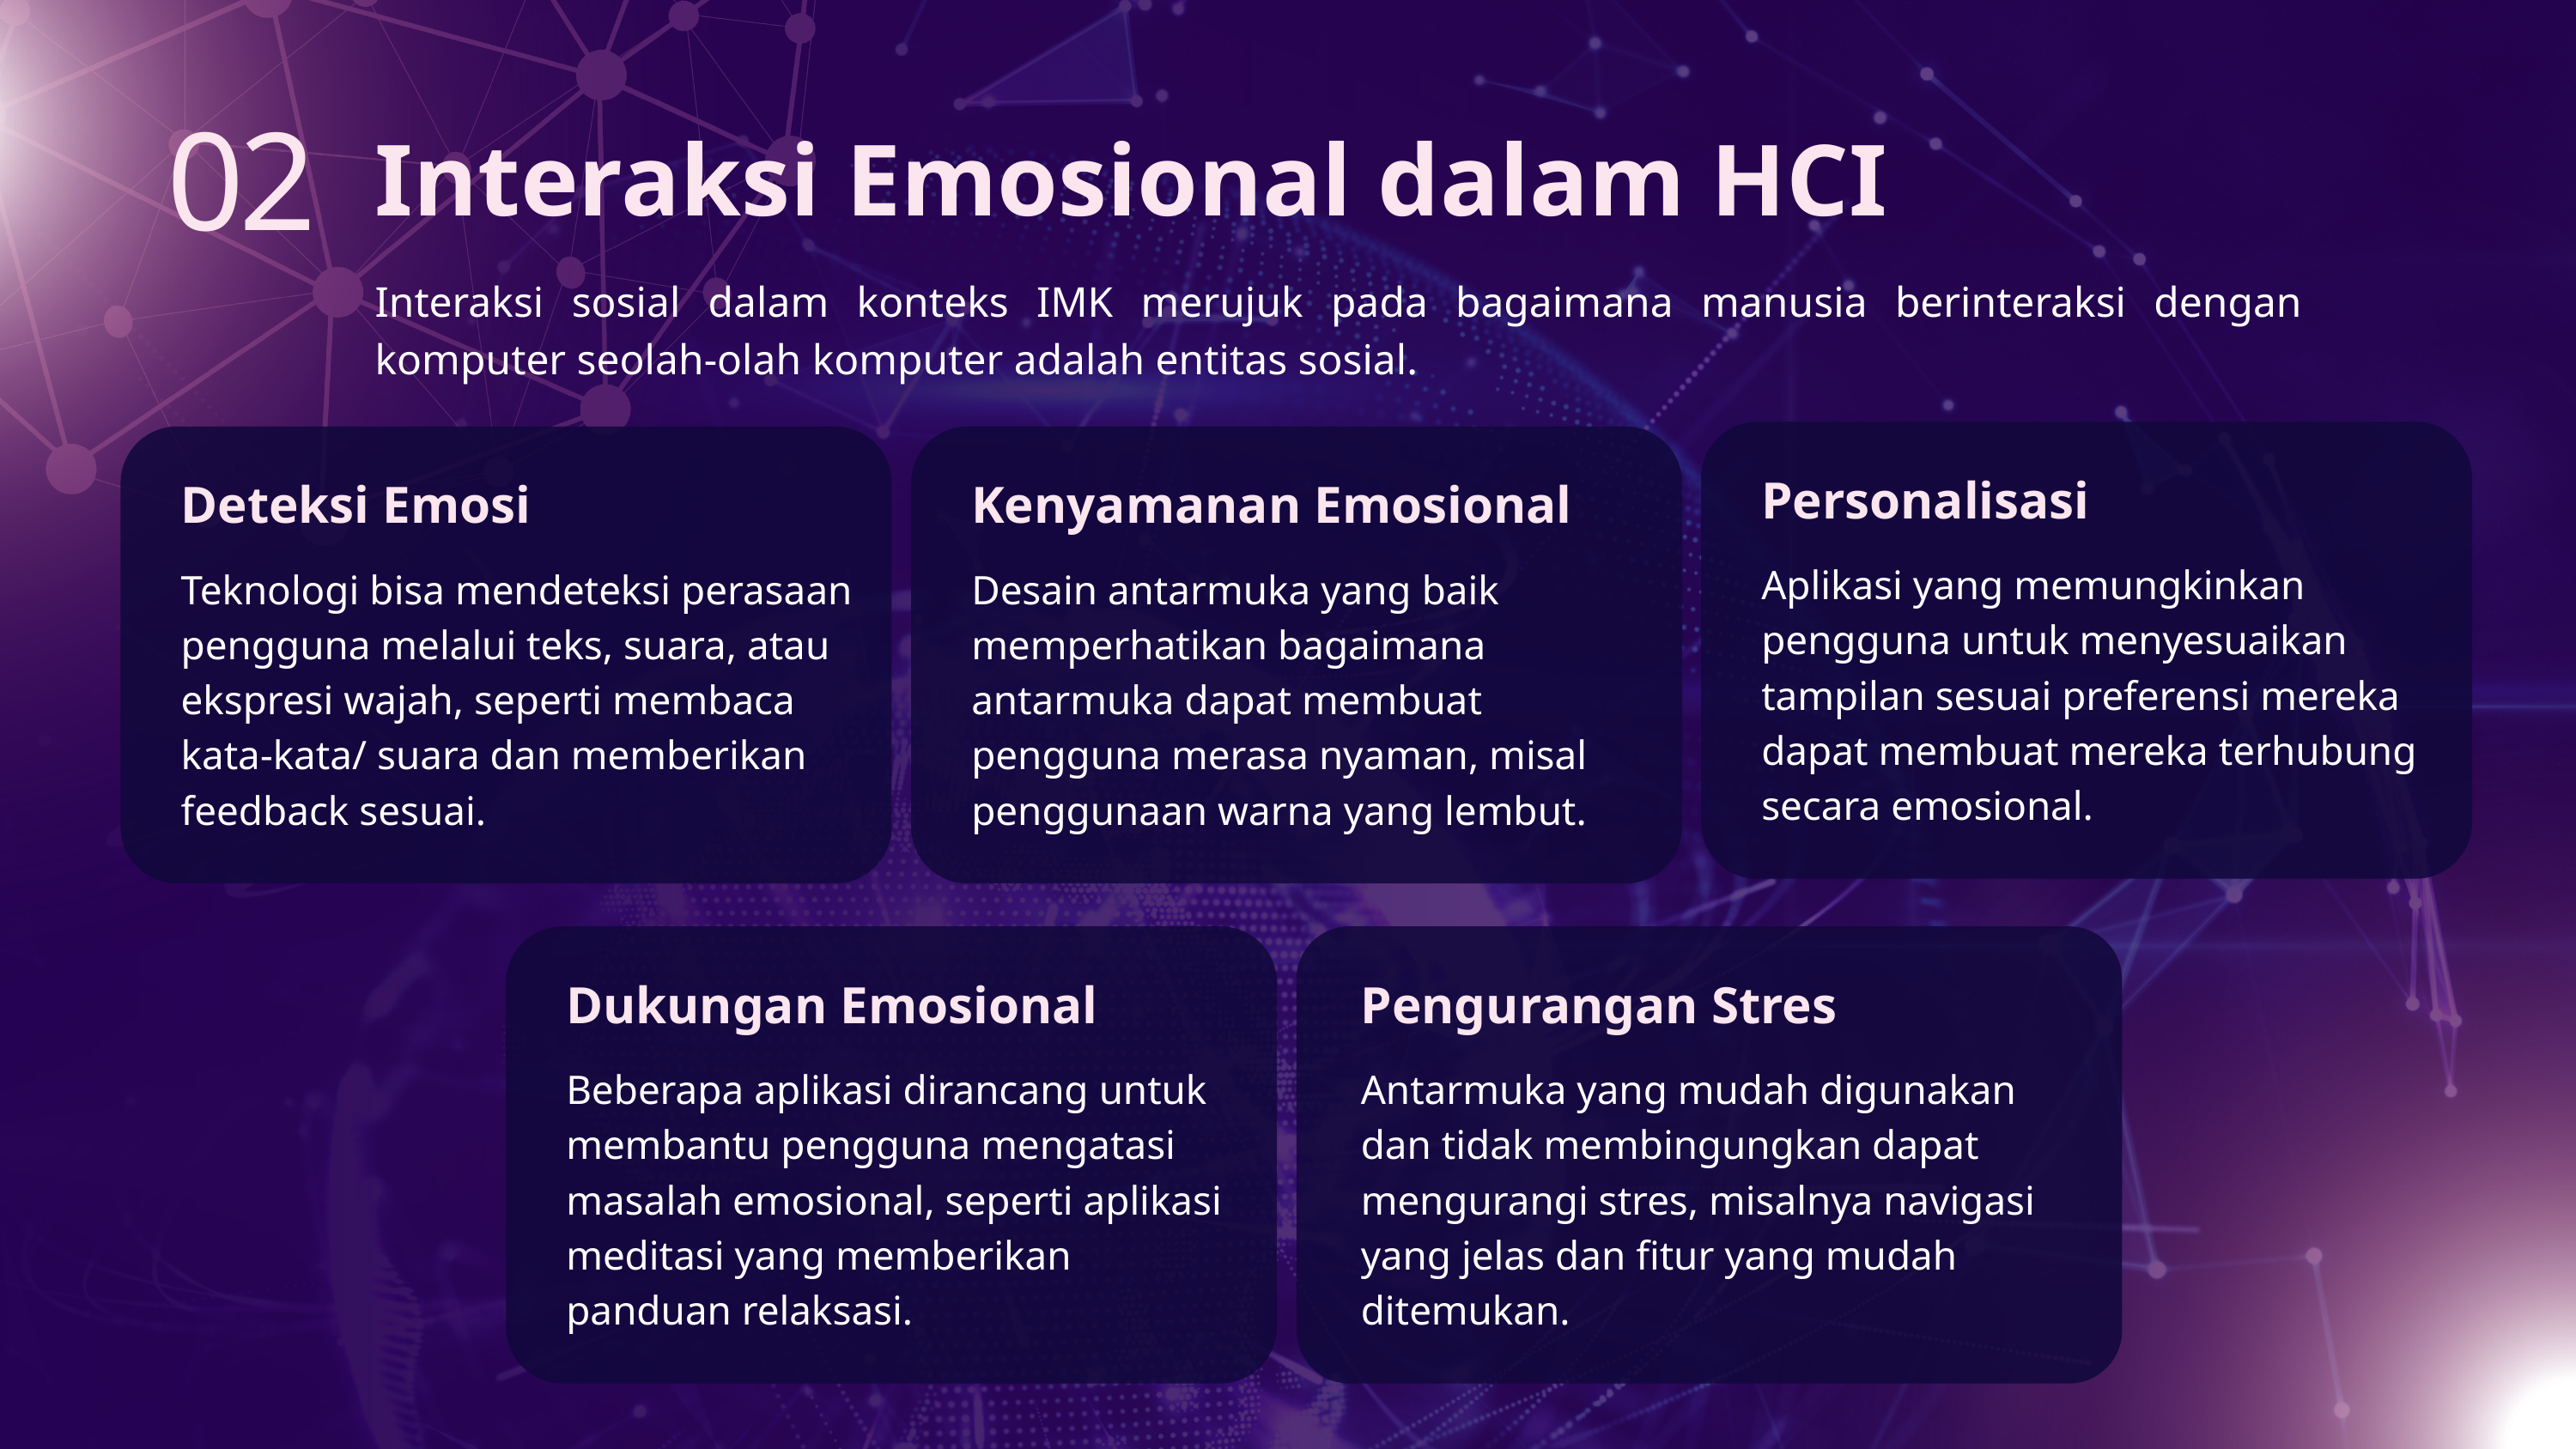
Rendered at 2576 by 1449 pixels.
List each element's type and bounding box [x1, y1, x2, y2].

text_box [1296, 925, 2123, 1384]
text_box [120, 426, 892, 884]
text_box [1700, 421, 2473, 879]
text_box [505, 925, 1278, 1384]
text_box [910, 426, 1683, 884]
text_box [0, 0, 2576, 1449]
